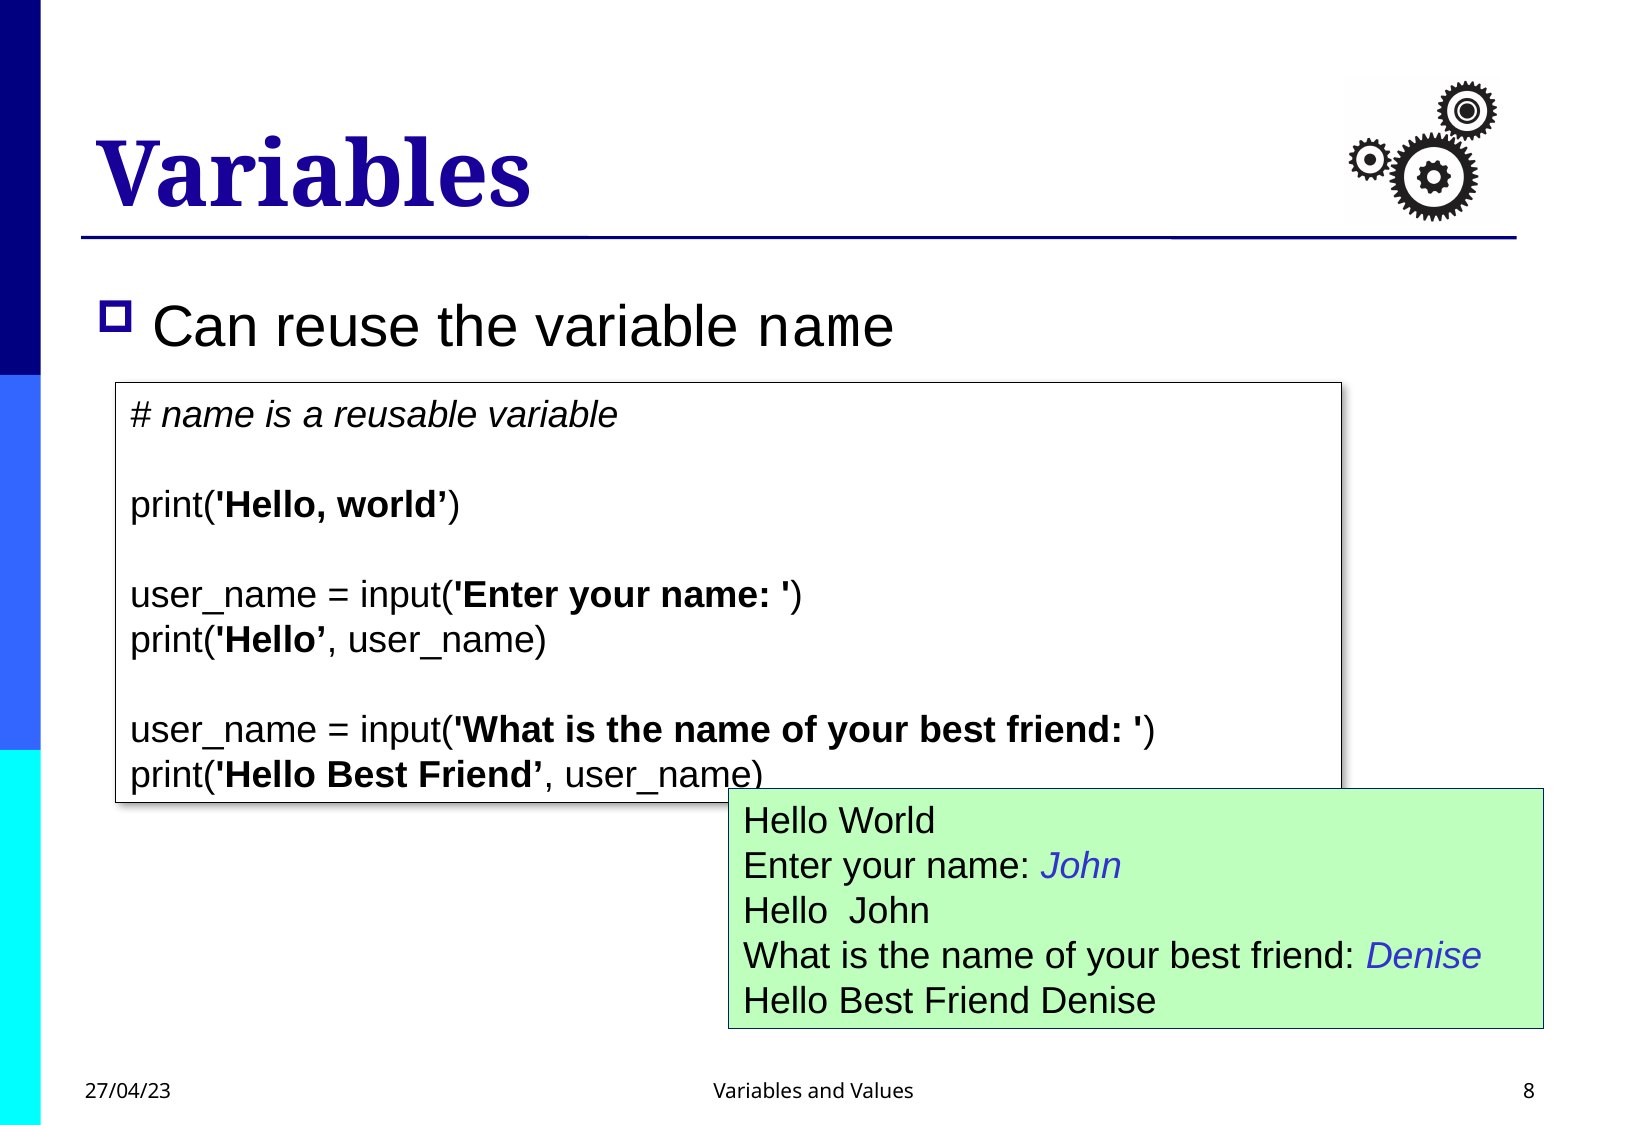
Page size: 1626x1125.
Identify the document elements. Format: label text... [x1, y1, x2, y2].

list Can reuse the variable name [81, 262, 1544, 1006]
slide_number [70, 1070, 450, 1125]
title Variables [81, 45, 1544, 233]
footer Variables and Values [556, 1070, 1071, 1125]
text_box Hello World Enter your name: John Hello John What is the name of your best friend: Denise Hello Best Friend Denise [728, 788, 1544, 1029]
picture [1343, 75, 1500, 225]
slide_number 8 [1170, 1070, 1550, 1125]
text_box # name is a reusable variable print('Hello, world’) user_name = input('Enter your name: ') print('Hello’, user_name) user_name = input('What is the name of your best friend: ') print('Hello Best Friend’, user_name) [115, 382, 1342, 803]
